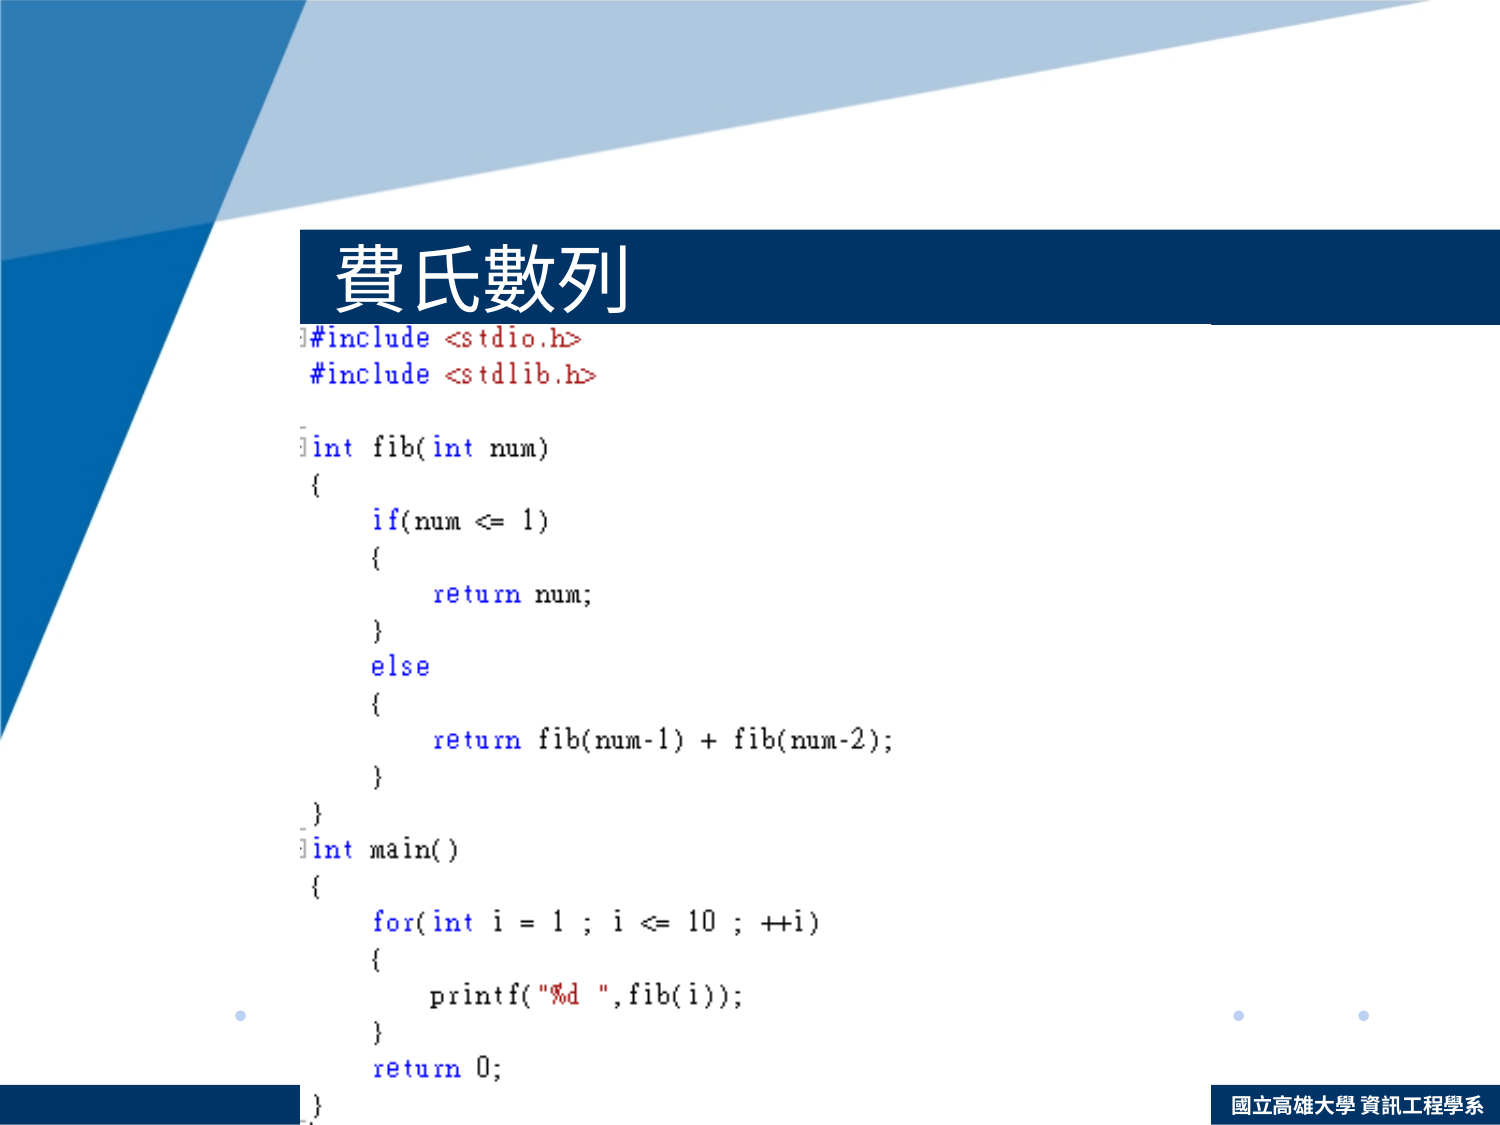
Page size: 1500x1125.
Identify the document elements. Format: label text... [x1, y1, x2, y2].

picture [299, 324, 1211, 1125]
title 費氏數列 [300, 229, 1500, 325]
picture [0, 0, 1500, 842]
